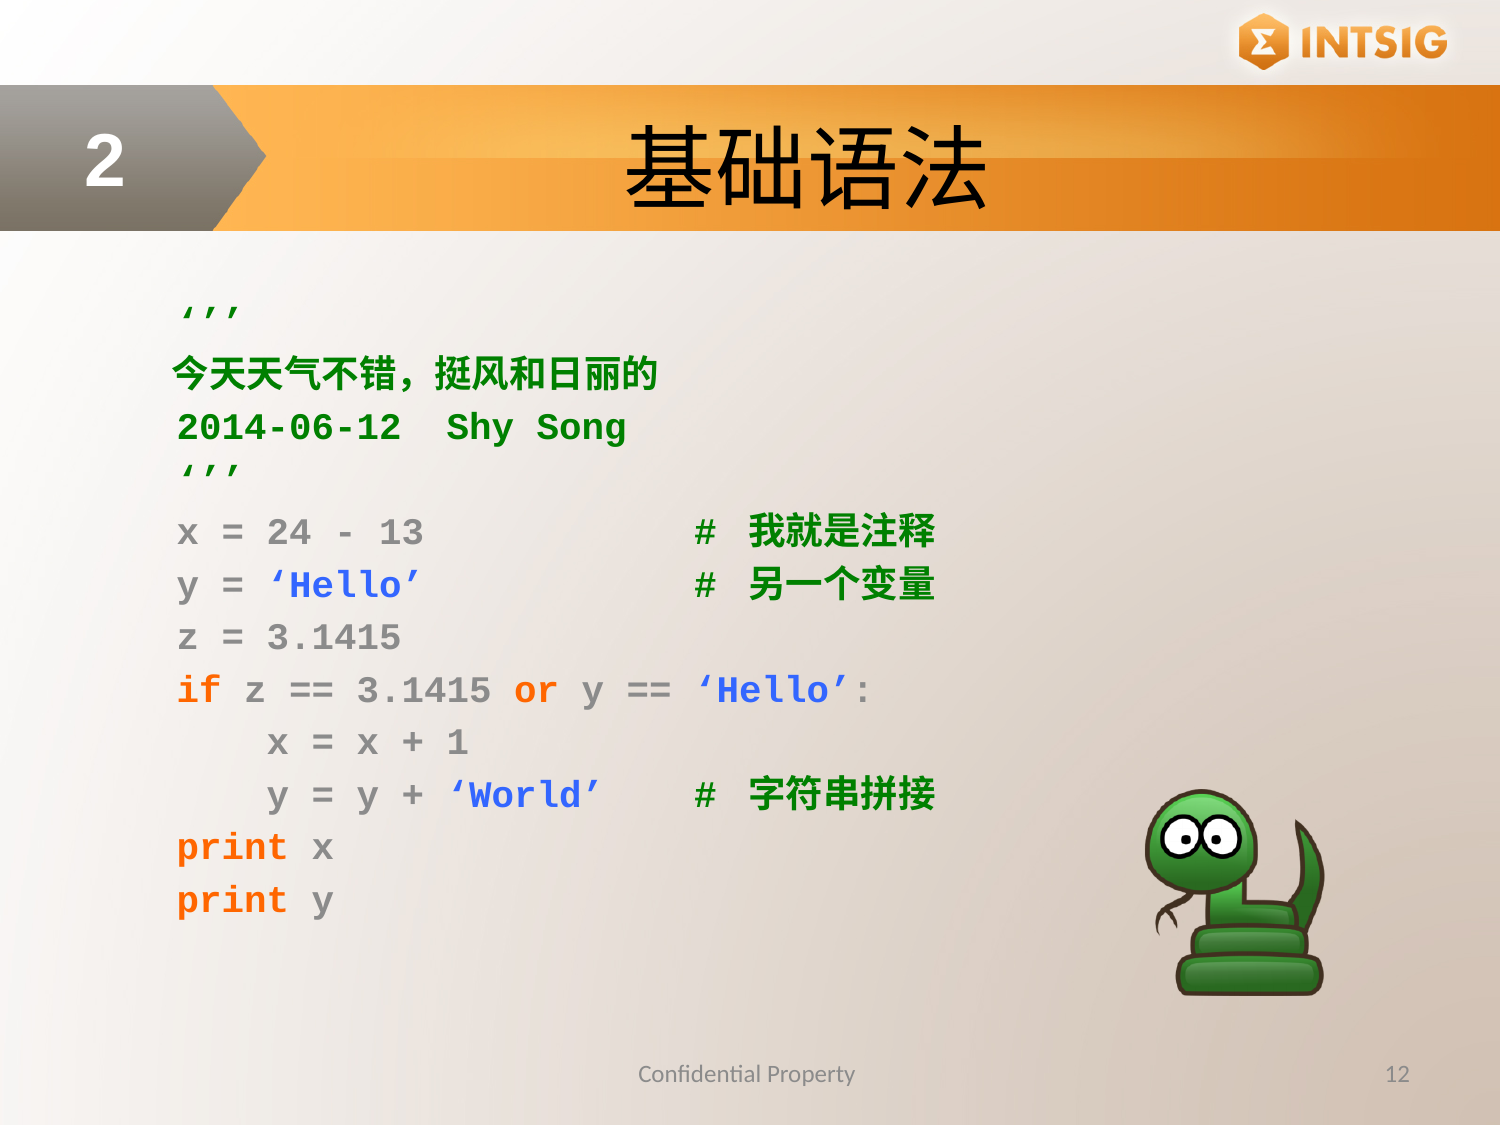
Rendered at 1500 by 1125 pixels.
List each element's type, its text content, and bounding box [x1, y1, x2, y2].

slide_number 12 [1074, 1042, 1425, 1103]
text_box 2 [70, 103, 140, 209]
footer Confidential Property [512, 1042, 988, 1103]
text_box 基础语法 [277, 103, 1338, 229]
text_box ‘’’ 今天天气不错，挺风和日丽的 2014-06-12 Shy Song ‘’’ x = 24 - 13 # 我就是注释 y = ‘Hello’ # 另一个变量 z = 3.1415 if z == 3.1415 or y == ‘Hello’: x = x + 1 y = y + ‘World’ # 字符串拼接 print x print y [139, 289, 1415, 965]
picture [0, 0, 1500, 1125]
